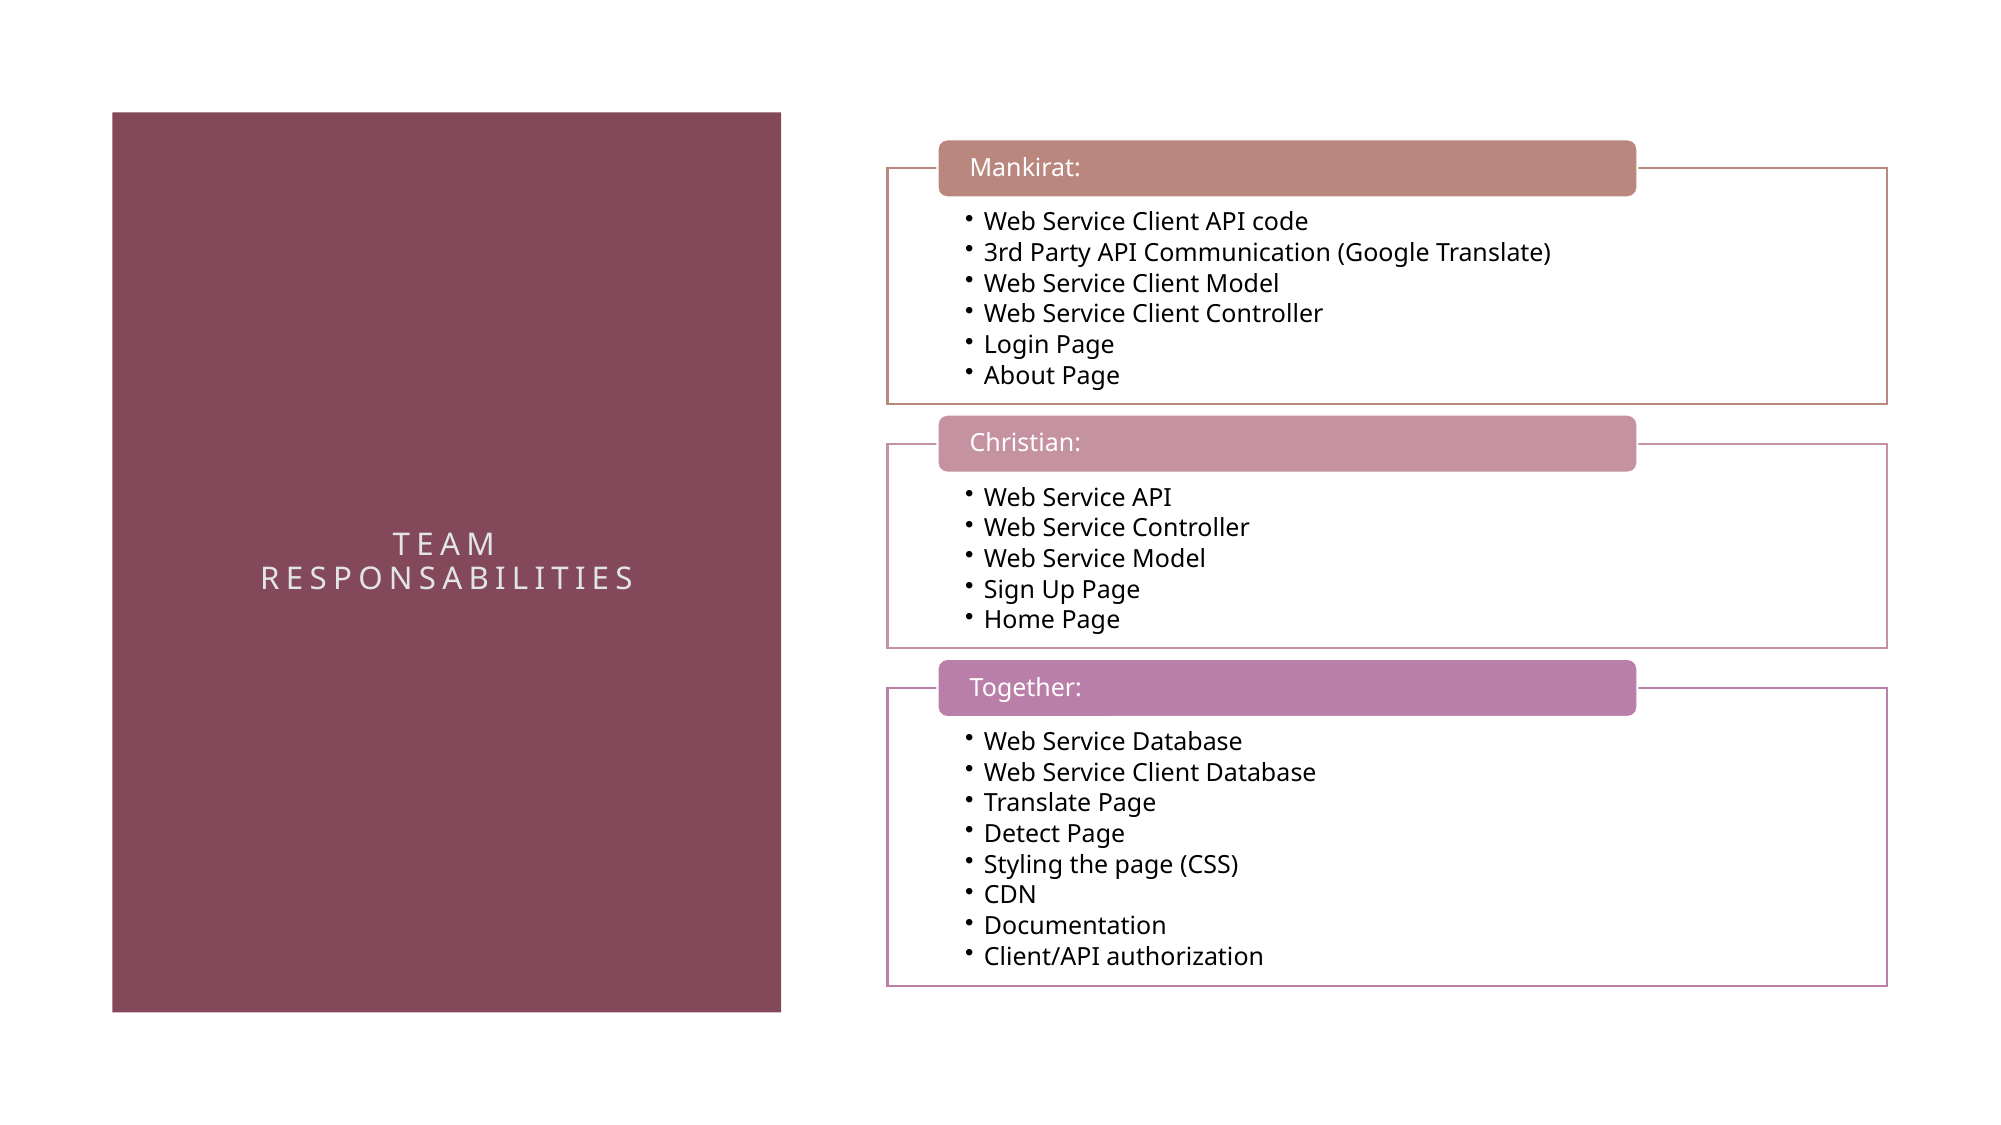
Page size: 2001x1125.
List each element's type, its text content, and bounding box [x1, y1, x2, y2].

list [887, 112, 1888, 1013]
title Team Responsabilities [225, 224, 669, 900]
text_box [111, 111, 782, 1013]
